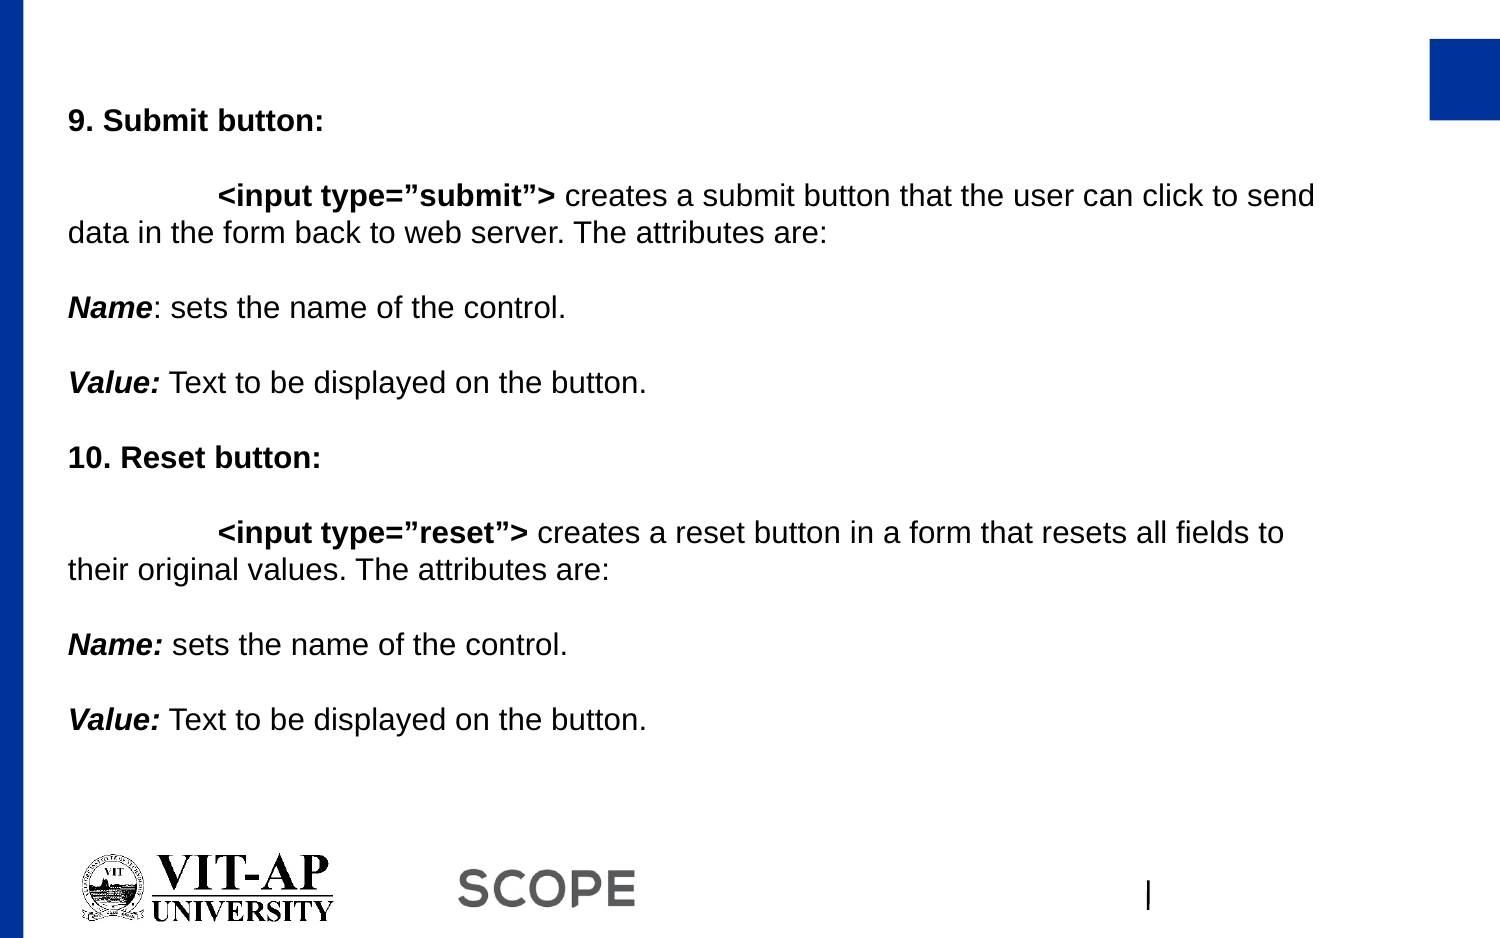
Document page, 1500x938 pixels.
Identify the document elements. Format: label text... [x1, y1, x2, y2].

text_box 9. Submit button: <input type=”submit”> creates a submit button that the user can click to send data in the form back to web server. The attributes are: Name: sets the name of the control. Value: Text to be displayed on the button. 10. Reset button: <input type=”reset”> creates a reset button in a form that resets all fields to their original values. The attributes are: Name: sets the name of the control. Value: Text to be displayed on the button. [53, 55, 1336, 744]
picture [454, 864, 641, 910]
picture [76, 846, 337, 928]
